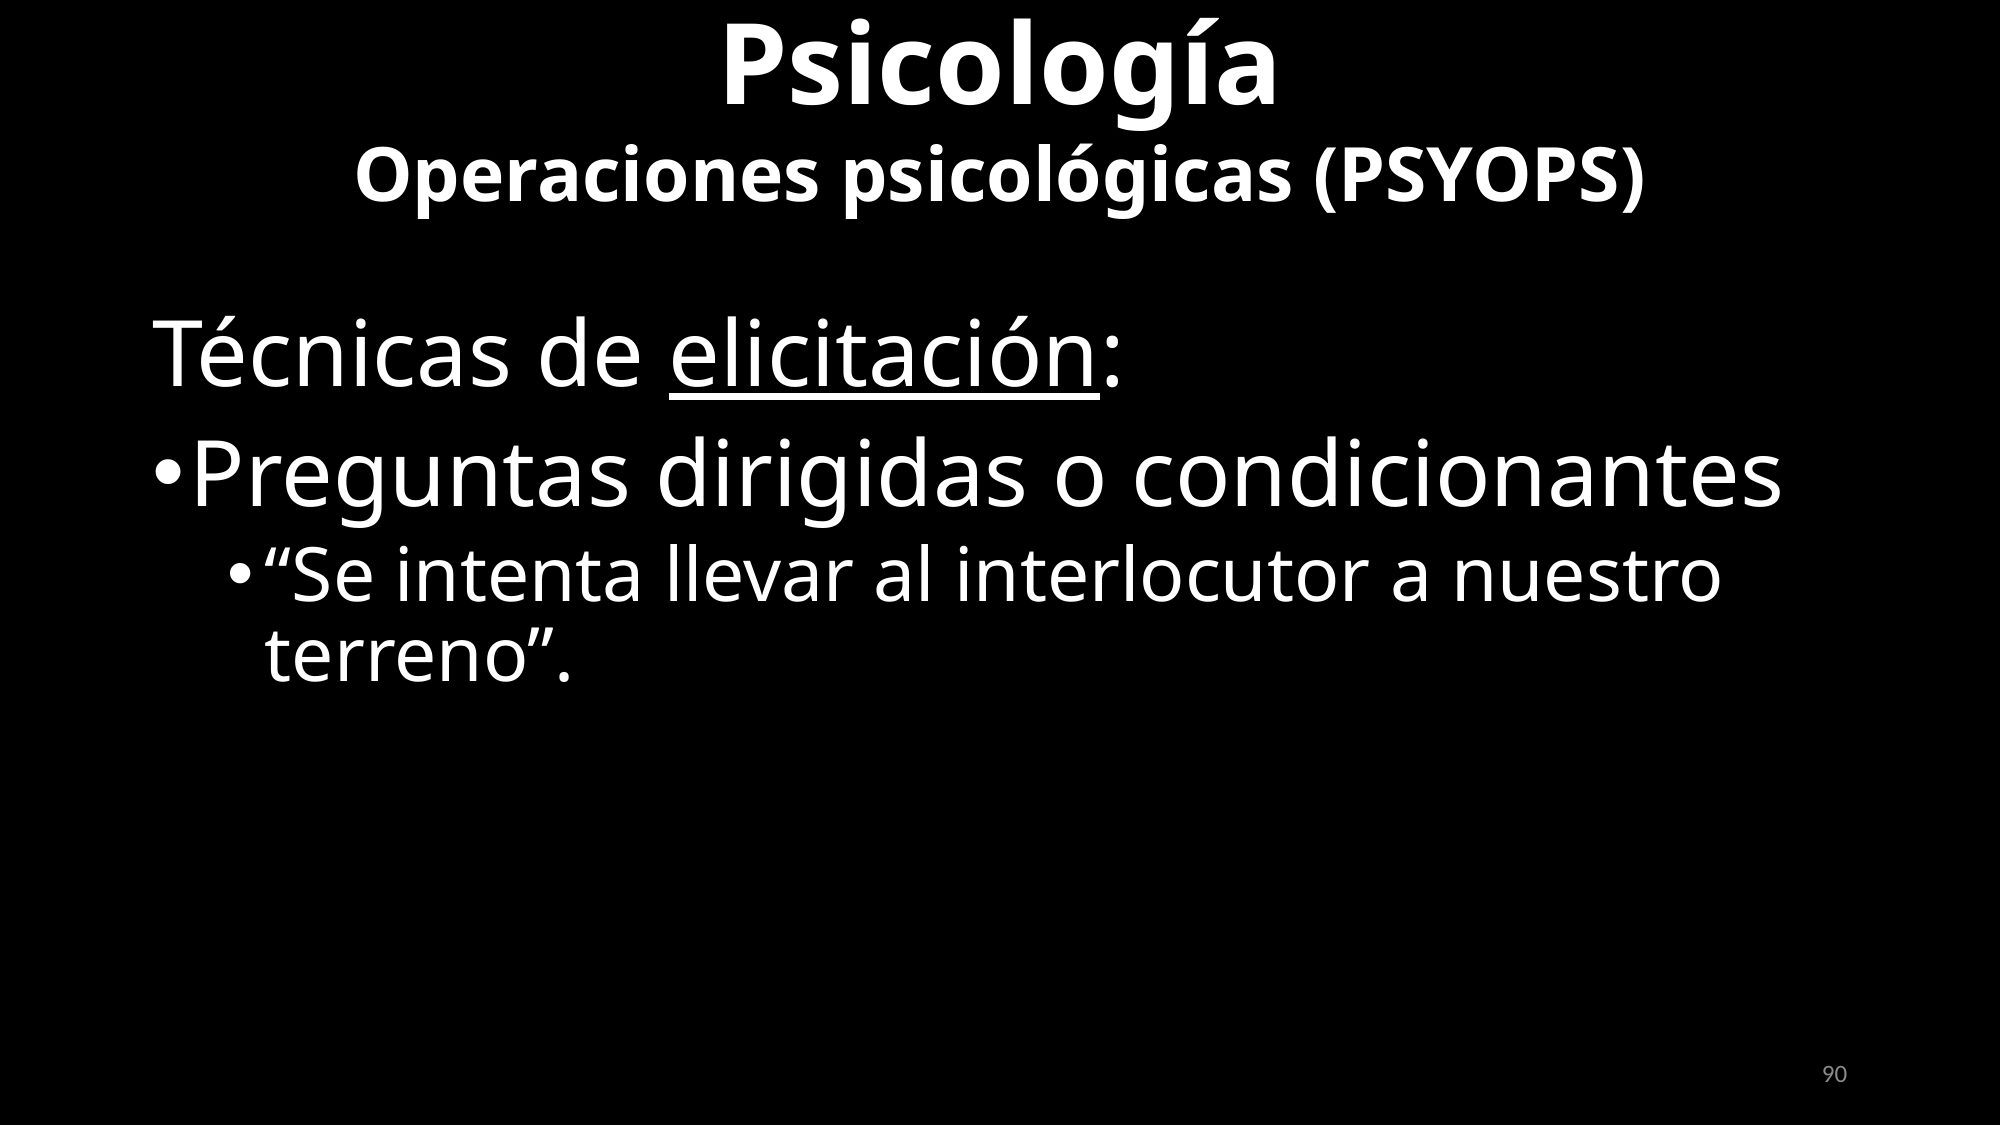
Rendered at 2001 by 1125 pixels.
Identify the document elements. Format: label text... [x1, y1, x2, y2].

text_box Psicología Operaciones psicológicas (PSYOPS) [0, 0, 2000, 315]
slide_number 90 [1412, 1042, 1863, 1103]
list Técnicas de elicitación: Preguntas dirigidas o condicionantes “Se intenta llevar al interlocutor a nuestro terreno”. [137, 315, 1863, 1014]
